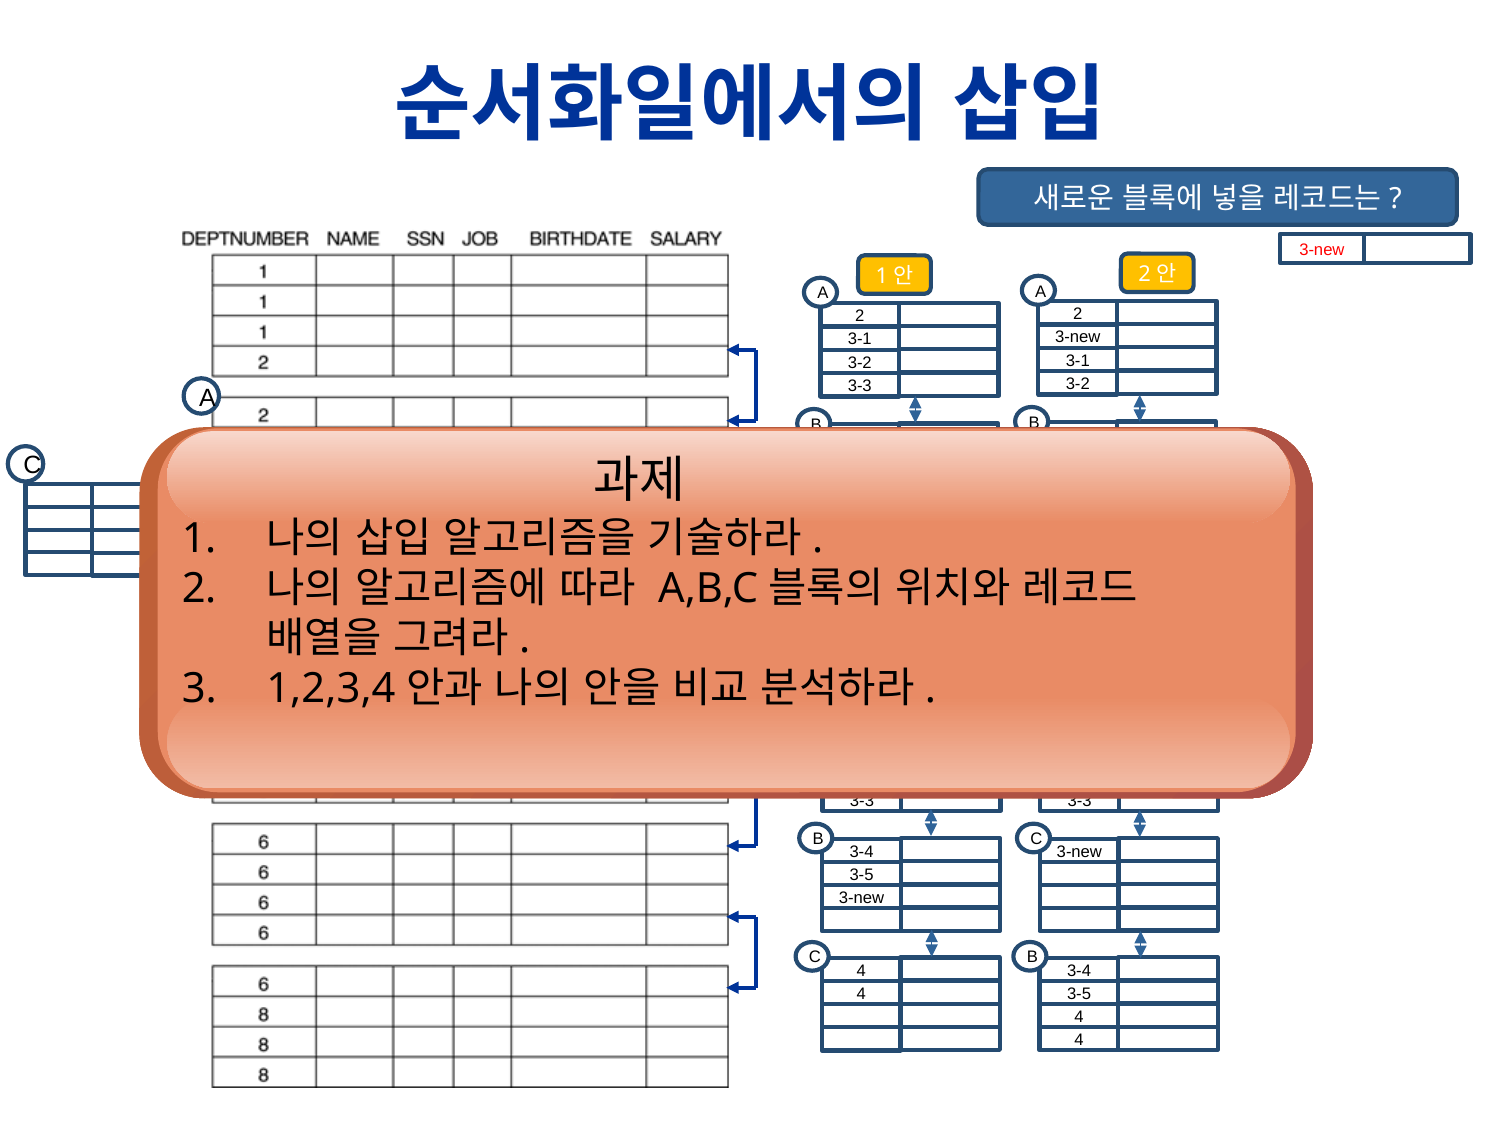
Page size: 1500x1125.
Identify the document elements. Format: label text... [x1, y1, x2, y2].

text_box [1362, 232, 1473, 265]
text_box 3-new [1278, 232, 1362, 265]
text_box 새로운 블록에 넣을 레코드는? [976, 167, 1459, 227]
text_box 순서화일에서의 삽입 [0, 37, 1500, 163]
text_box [725, 349, 757, 425]
text_box C [5, 444, 46, 484]
picture [159, 207, 752, 426]
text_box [795, 807, 1001, 1051]
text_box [793, 255, 999, 425]
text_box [725, 807, 757, 988]
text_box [1013, 807, 1219, 1051]
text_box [1011, 253, 1217, 425]
picture [159, 799, 752, 1089]
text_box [25, 483, 134, 576]
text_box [139, 426, 1314, 799]
